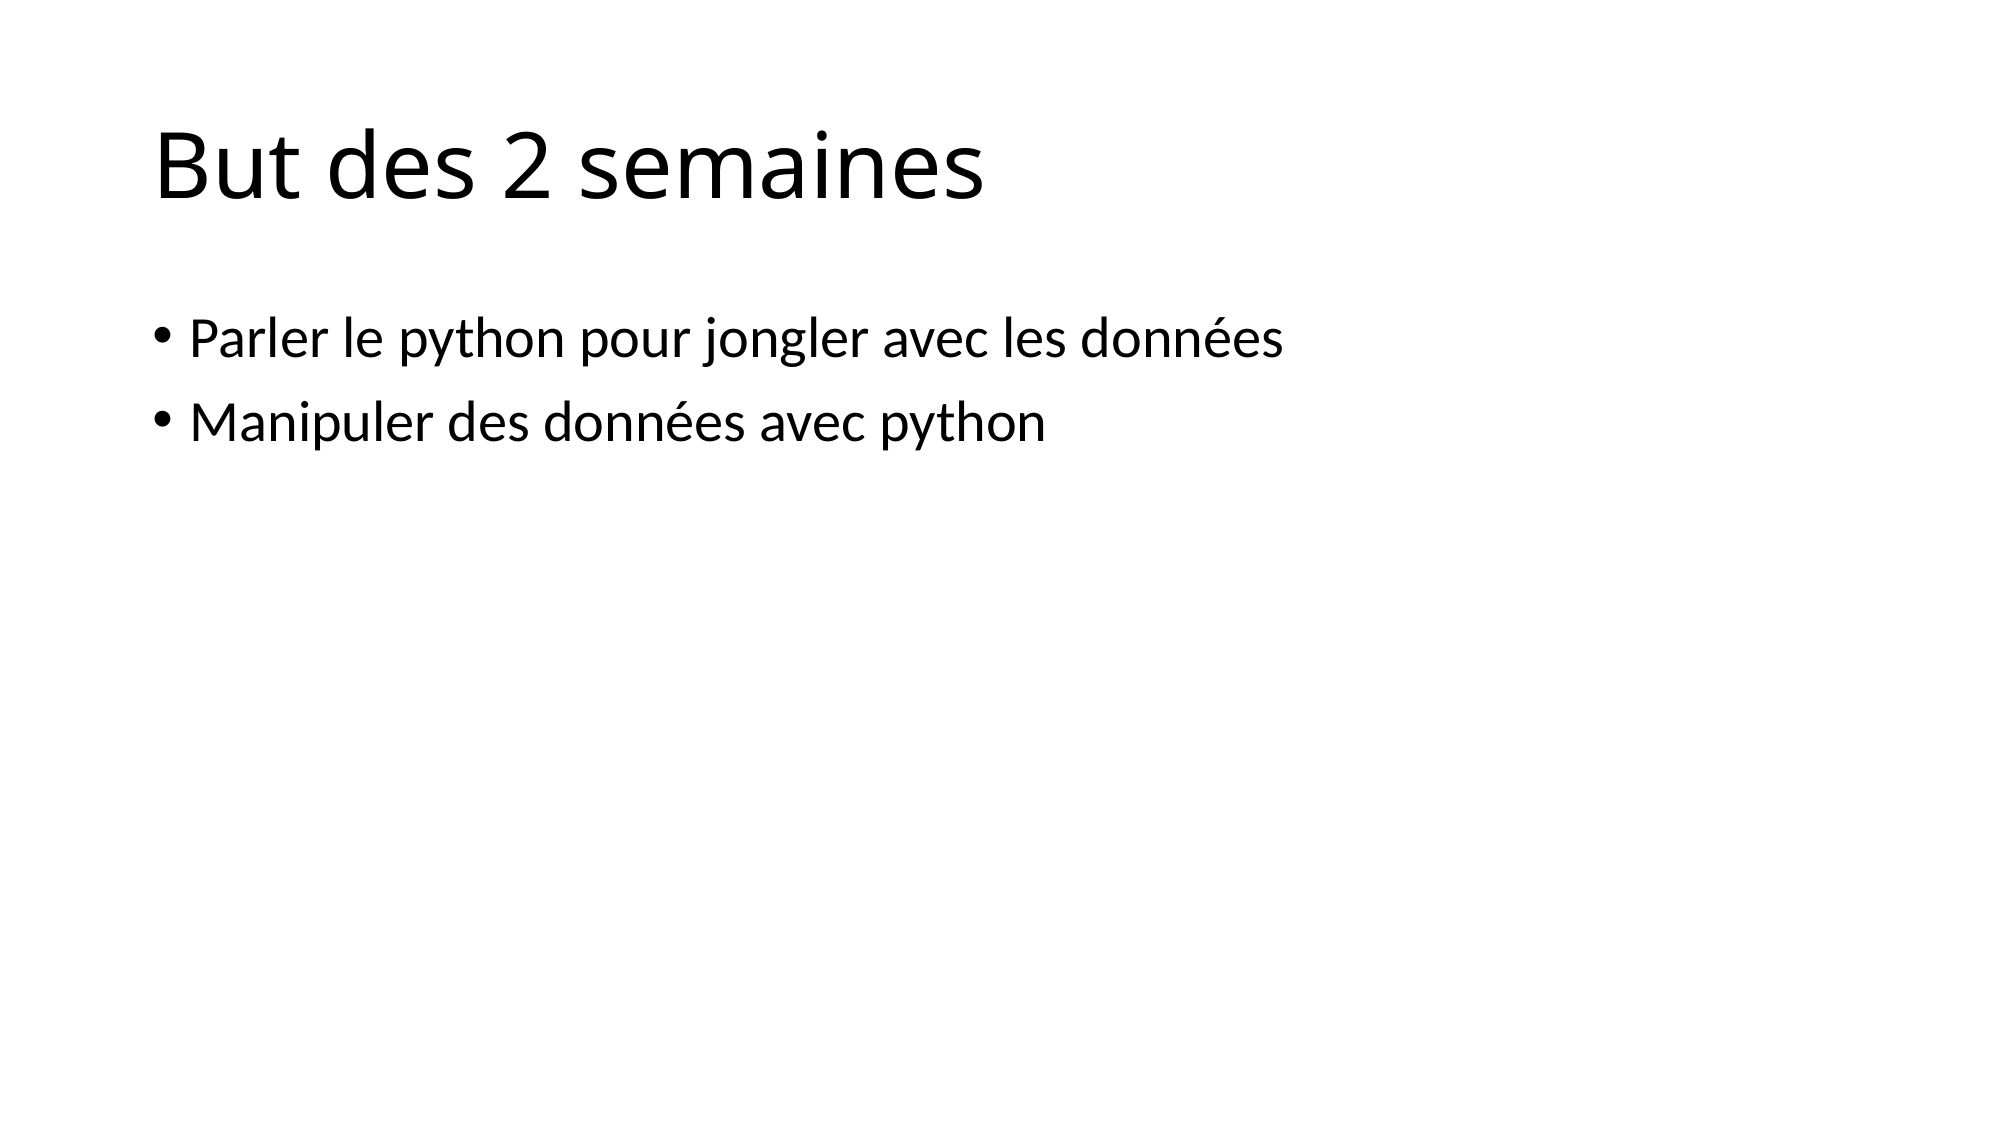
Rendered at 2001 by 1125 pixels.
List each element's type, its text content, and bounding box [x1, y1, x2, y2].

title But des 2 semaines [137, 59, 1863, 278]
list Parler le python pour jongler avec les données Manipuler des données avec python [137, 299, 1863, 1014]
